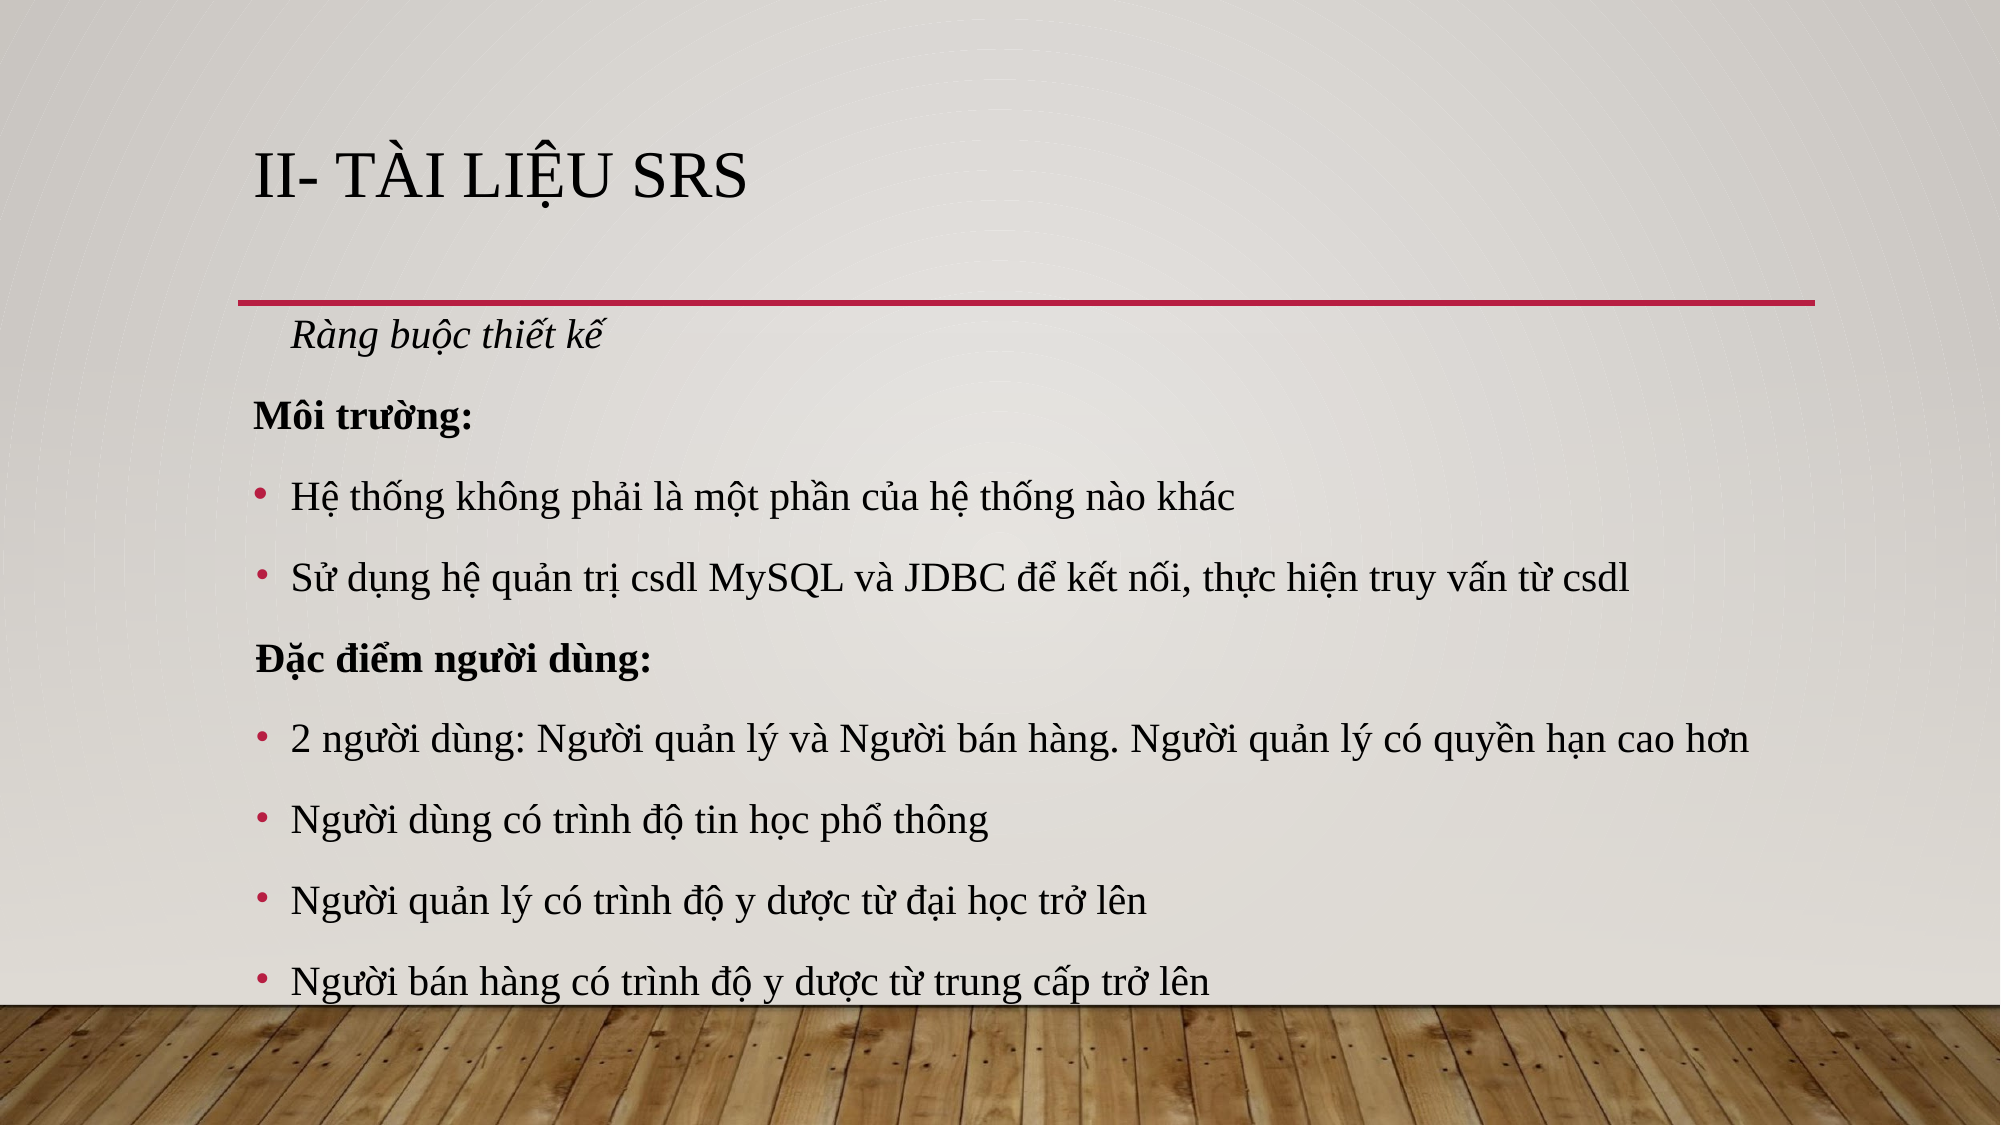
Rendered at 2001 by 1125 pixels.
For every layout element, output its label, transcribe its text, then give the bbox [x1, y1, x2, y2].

list Ràng buộc thiết kế Môi trường: Hệ thống không phải là một phần của hệ thống nào khác Sử dụng hệ quản trị csdl MySQL và JDBC để kết nối, thực hiện truy vấn từ csdl Đặc điểm người dùng: 2 người dùng: Người quản lý và Người bán hàng. Người quản lý có quyền hạn cao hơn Người dùng có trình độ tin học phổ thông Người quản lý có trình độ y dược từ đại học trở lên Người bán hàng có trình độ y dược từ trung cấp trở lên [238, 289, 1814, 994]
title II- TÀI LIỆU SRS [238, 131, 1814, 289]
picture [0, 1005, 2000, 1125]
